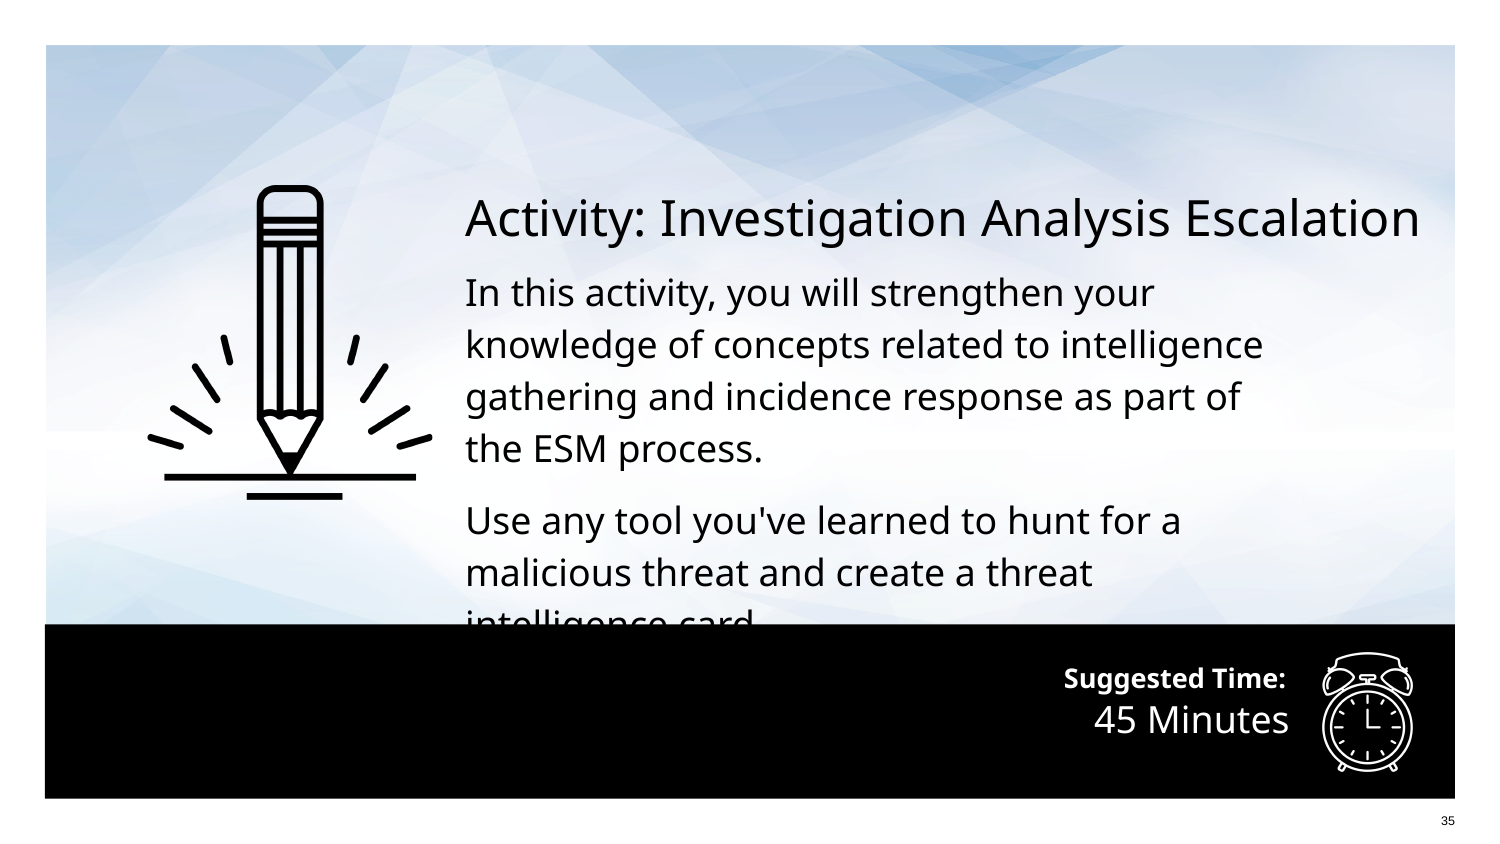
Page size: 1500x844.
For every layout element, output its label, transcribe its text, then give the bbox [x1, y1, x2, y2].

title Activity: Investigation Analysis Escalation In this activity, you will strengthen your knowledge of concepts related to intelligence gathering and incidence response as part of the ESM process. Use any tool you've learned to hunt for a malicious threat and create a threat intelligence card. [44, 171, 1500, 625]
picture [45, 46, 1455, 171]
text_box 35 [1411, 813, 1455, 831]
picture [1322, 652, 1413, 694]
title 45 Minutes [0, 694, 1455, 799]
